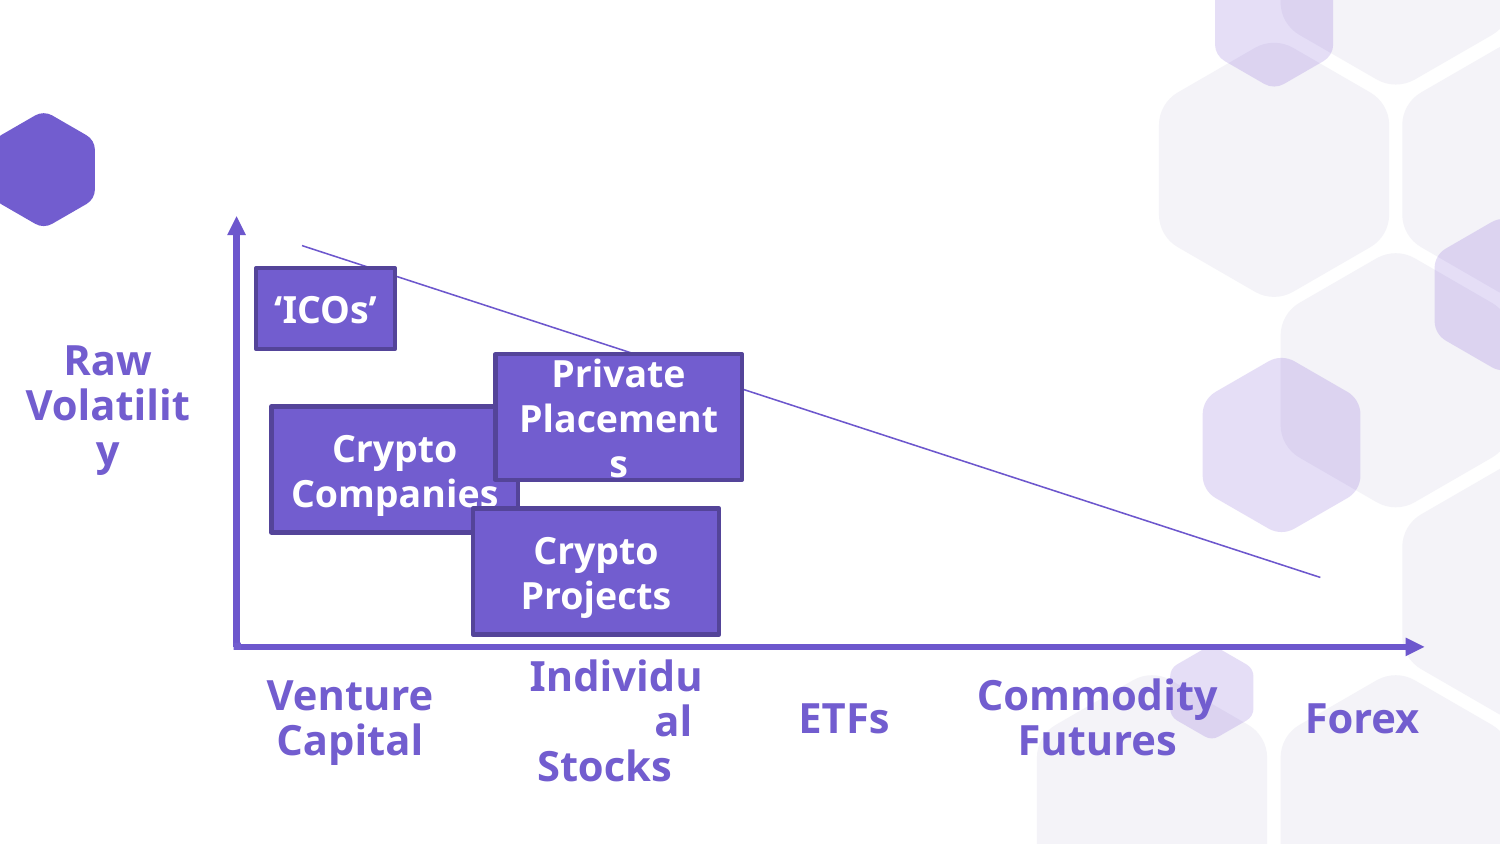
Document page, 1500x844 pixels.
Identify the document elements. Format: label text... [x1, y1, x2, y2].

text_box ‘ICOs’ [254, 266, 296, 351]
text_box Crypto Companies [269, 404, 296, 535]
text_box Crypto Projects [471, 586, 721, 637]
text_box ETFs [774, 687, 914, 753]
text_box Individual Stocks [506, 690, 703, 756]
text_box Commodity Futures [962, 687, 1233, 753]
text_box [301, 245, 1321, 578]
text_box Raw Volatility [19, 343, 196, 470]
text_box Venture Capital [251, 687, 449, 753]
text_box Forex [1263, 687, 1461, 753]
